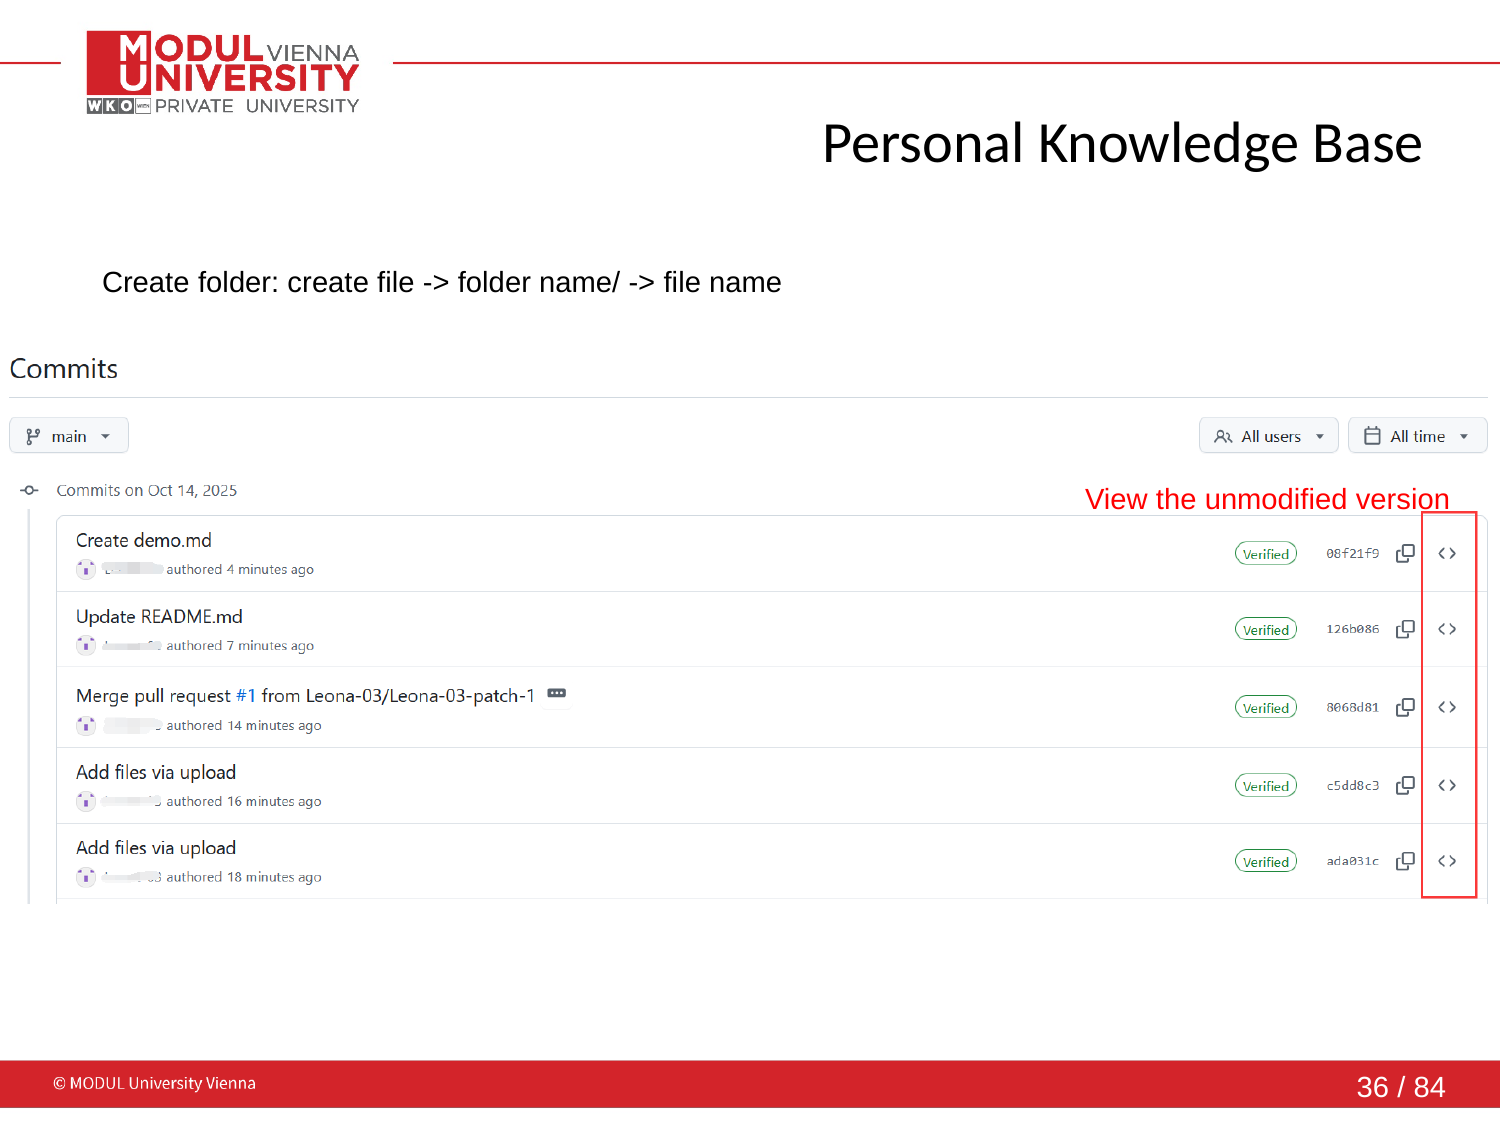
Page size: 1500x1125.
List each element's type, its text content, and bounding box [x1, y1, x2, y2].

list Create folder: create file -> folder name/ -> file name [26, 232, 1474, 329]
picture [0, 0, 1500, 1125]
title Personal Knowledge Base [51, 45, 1439, 232]
